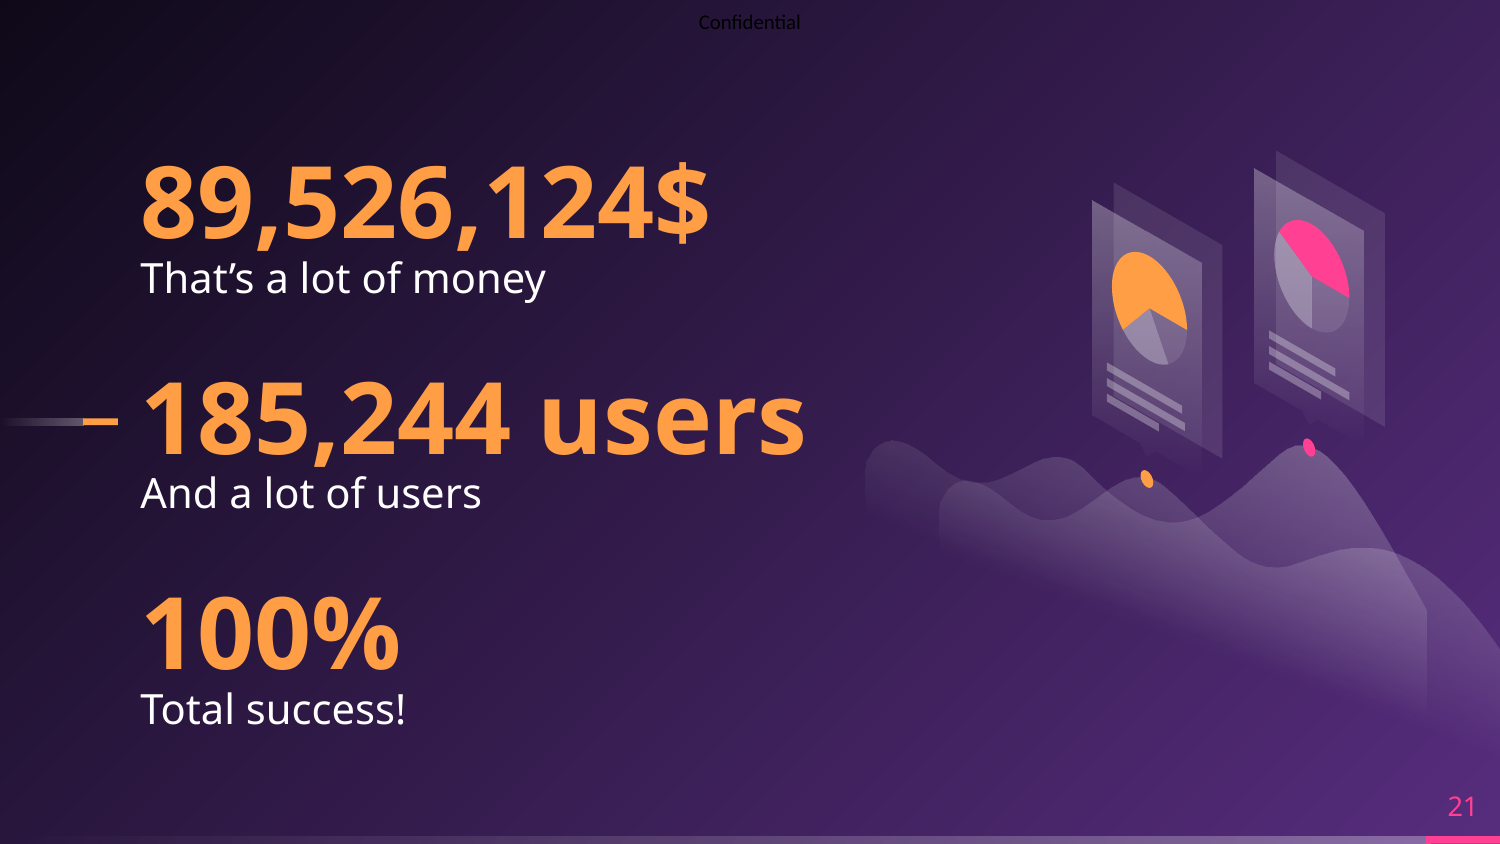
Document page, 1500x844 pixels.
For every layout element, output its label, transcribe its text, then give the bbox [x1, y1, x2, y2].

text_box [864, 150, 1500, 844]
title 89,526,124$ [140, 132, 848, 244]
subtitle And a lot of users [140, 459, 848, 536]
title 185,244 users [140, 348, 848, 459]
subtitle Total success! [140, 675, 848, 752]
title 100% [140, 564, 848, 675]
subtitle That’s a lot of money [140, 244, 848, 320]
